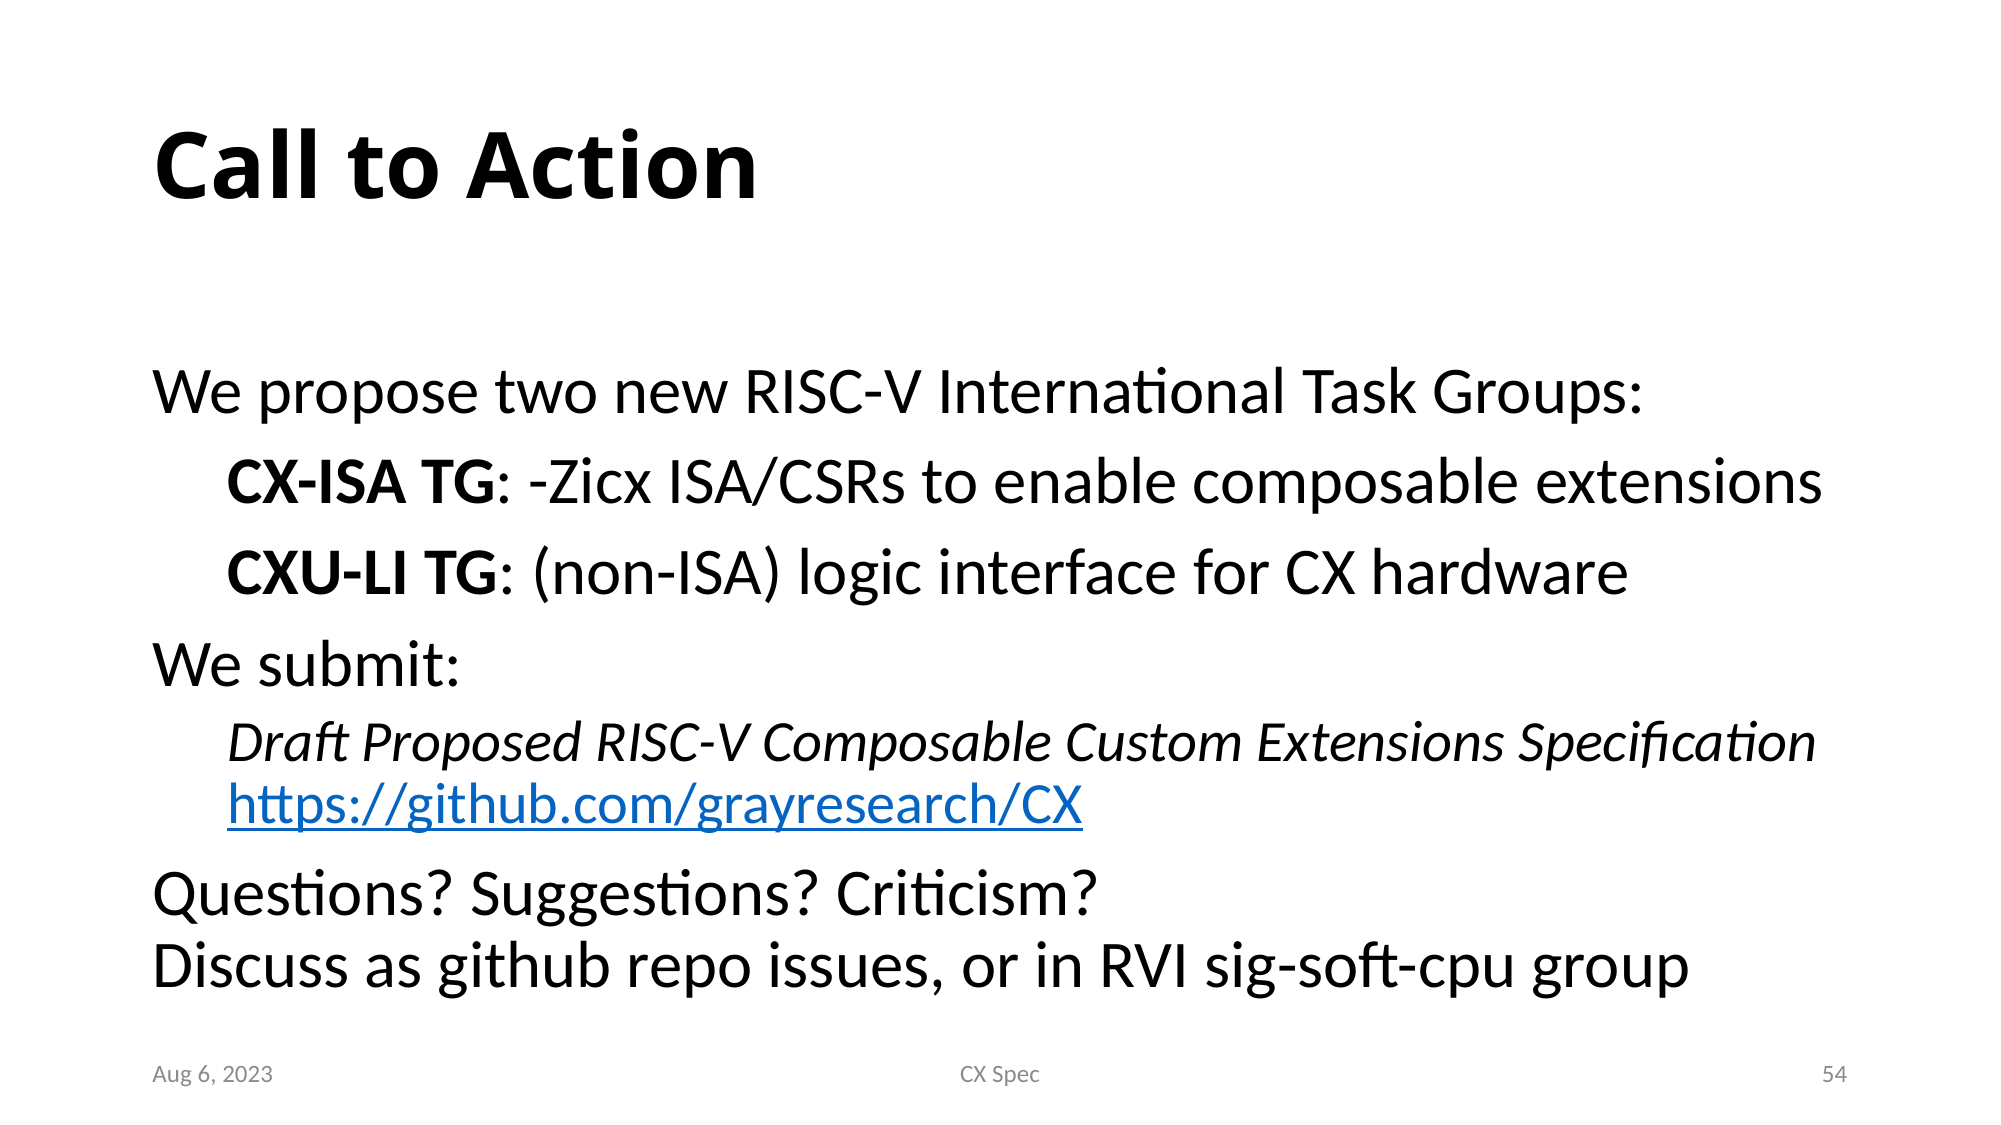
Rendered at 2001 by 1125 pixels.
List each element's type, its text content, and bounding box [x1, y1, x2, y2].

slide_number 54 [1412, 1042, 1863, 1103]
title Call to Action [137, 59, 1863, 278]
footer CX Spec [662, 1042, 1338, 1103]
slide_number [137, 1042, 588, 1103]
list We propose two new RISC-V International Task Groups: CX-ISA TG: -Zicx ISA/CSRs to enable composable extensions CXU-LI TG: (non-ISA) logic interface for CX hardware We submit: Draft Proposed RISC-V Composable Custom Extensions Specification https://github.com/grayresearch/CX Questions? Suggestions? Criticism? Discuss as github repo issues, or in RVI sig-soft-cpu group [137, 299, 1976, 1014]
